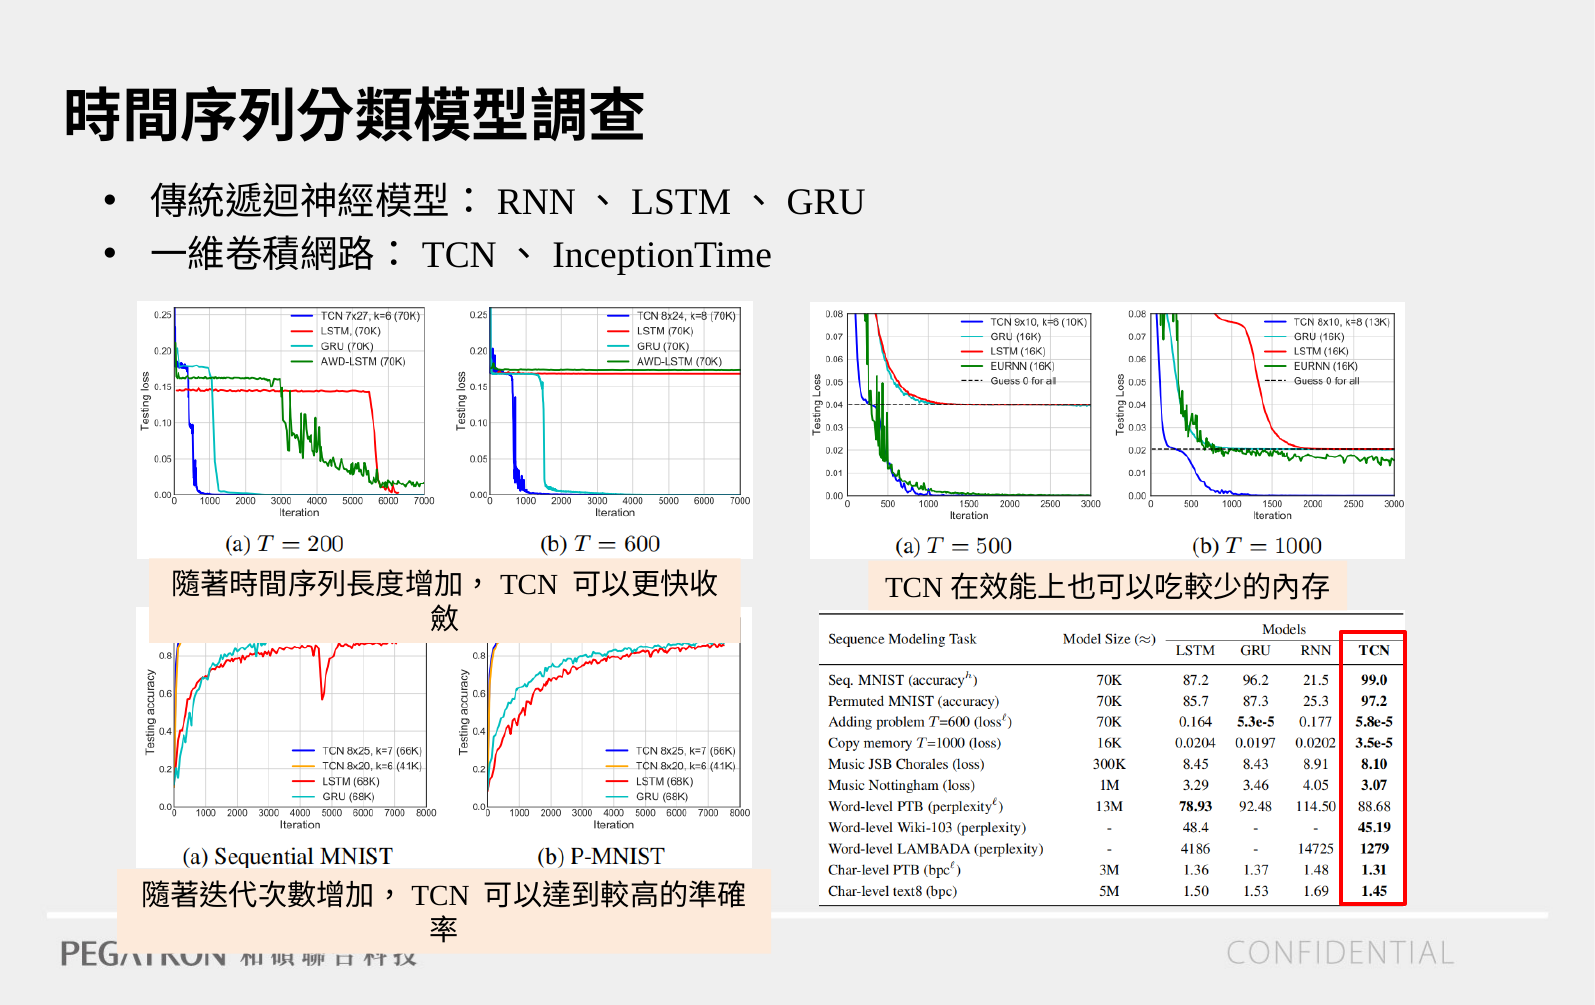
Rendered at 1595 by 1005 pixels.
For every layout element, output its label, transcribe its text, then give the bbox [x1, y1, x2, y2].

text_box 隨著時間序列長度增加，TCN 可以更快收斂 [149, 567, 741, 606]
list 時間序列分類模型調查 [49, 70, 716, 154]
text_box TCN在效能上也可以吃較少的內存 [868, 567, 1348, 608]
picture [0, 0, 1595, 1005]
text_box 隨著迭代次數增加，TCN 可以達到較高的準確率 [117, 869, 772, 954]
list 傳統遞迴神經模型：RNN、LSTM、GRU 一維卷積網路：TCN、InceptionTime [88, 169, 1417, 298]
